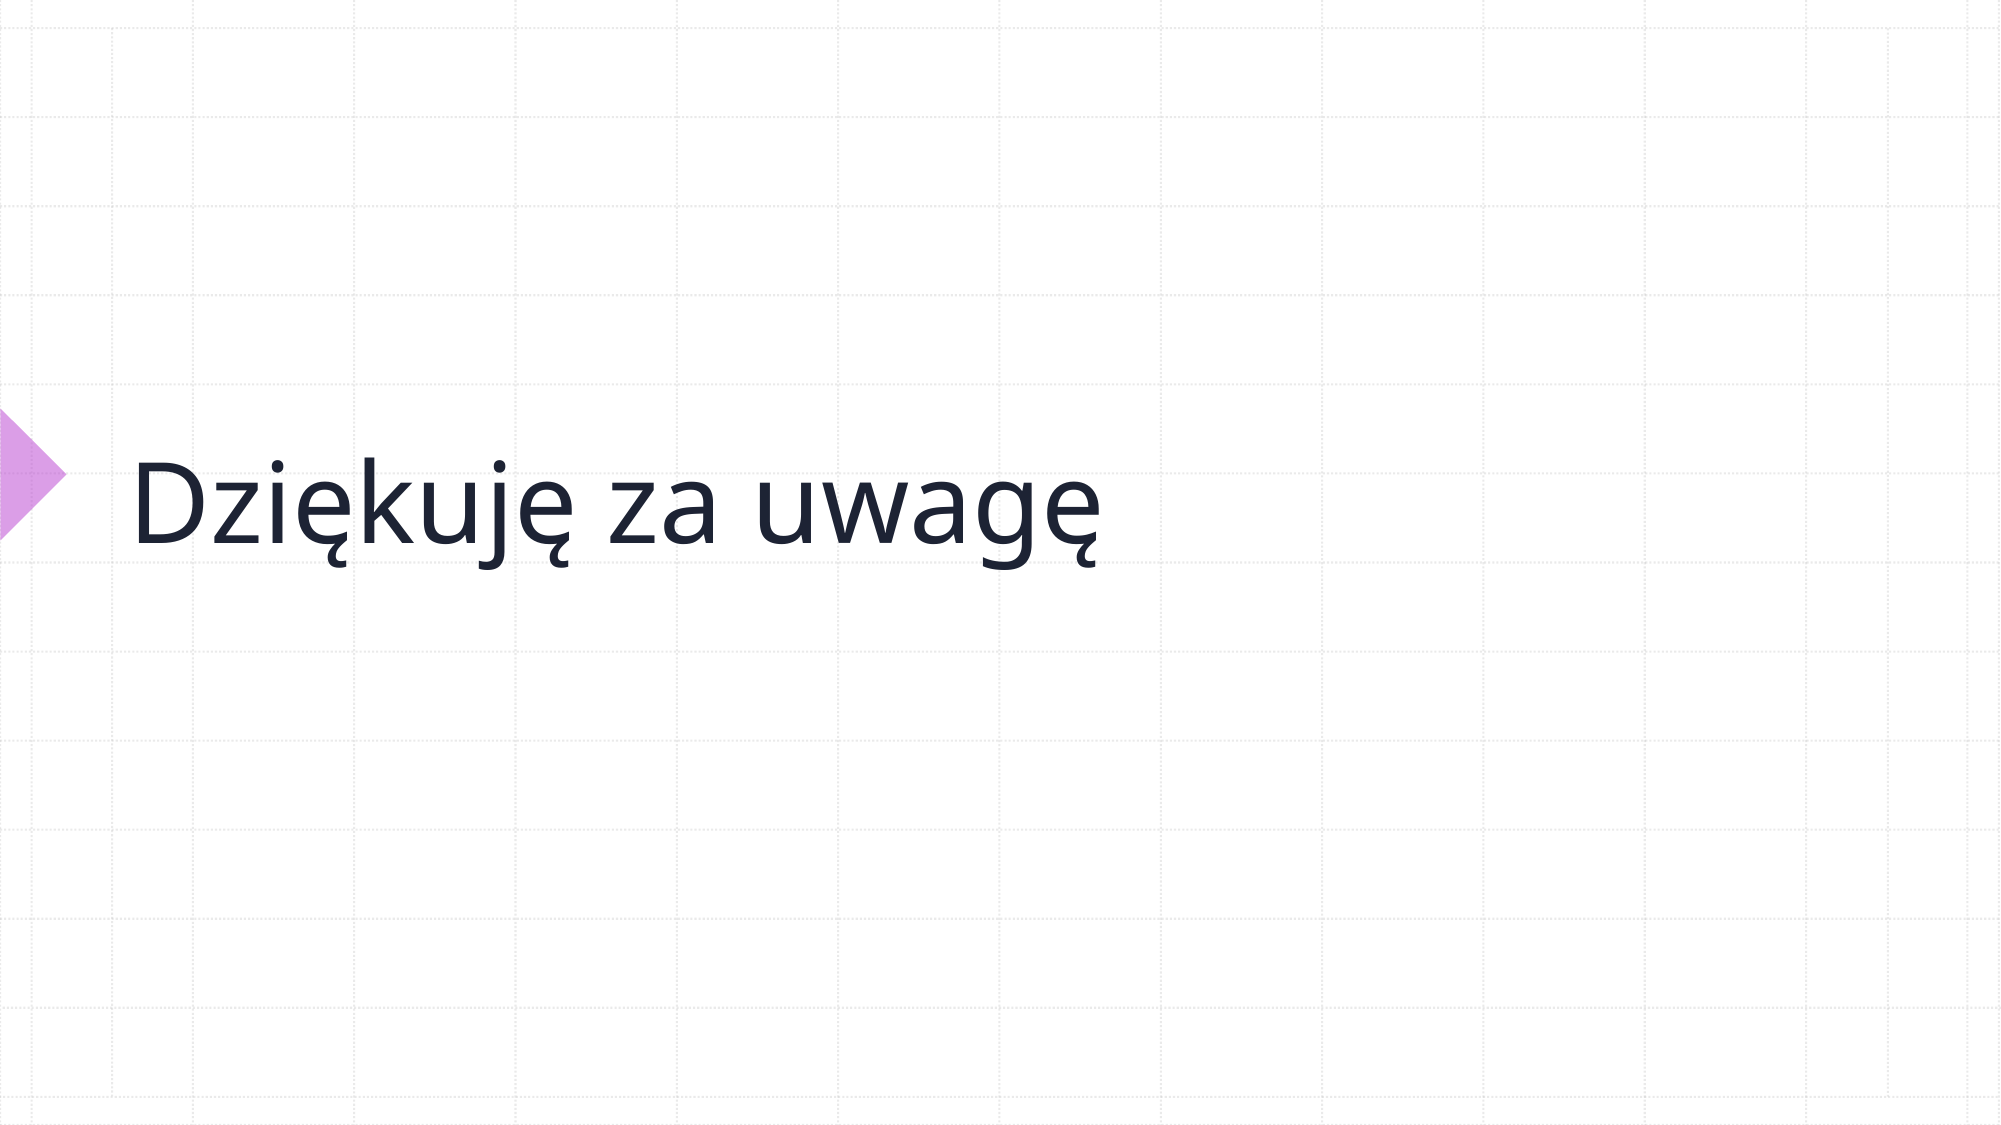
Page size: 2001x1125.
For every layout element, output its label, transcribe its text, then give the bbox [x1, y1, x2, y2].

title Dziękuję za uwagę [113, 117, 1806, 575]
